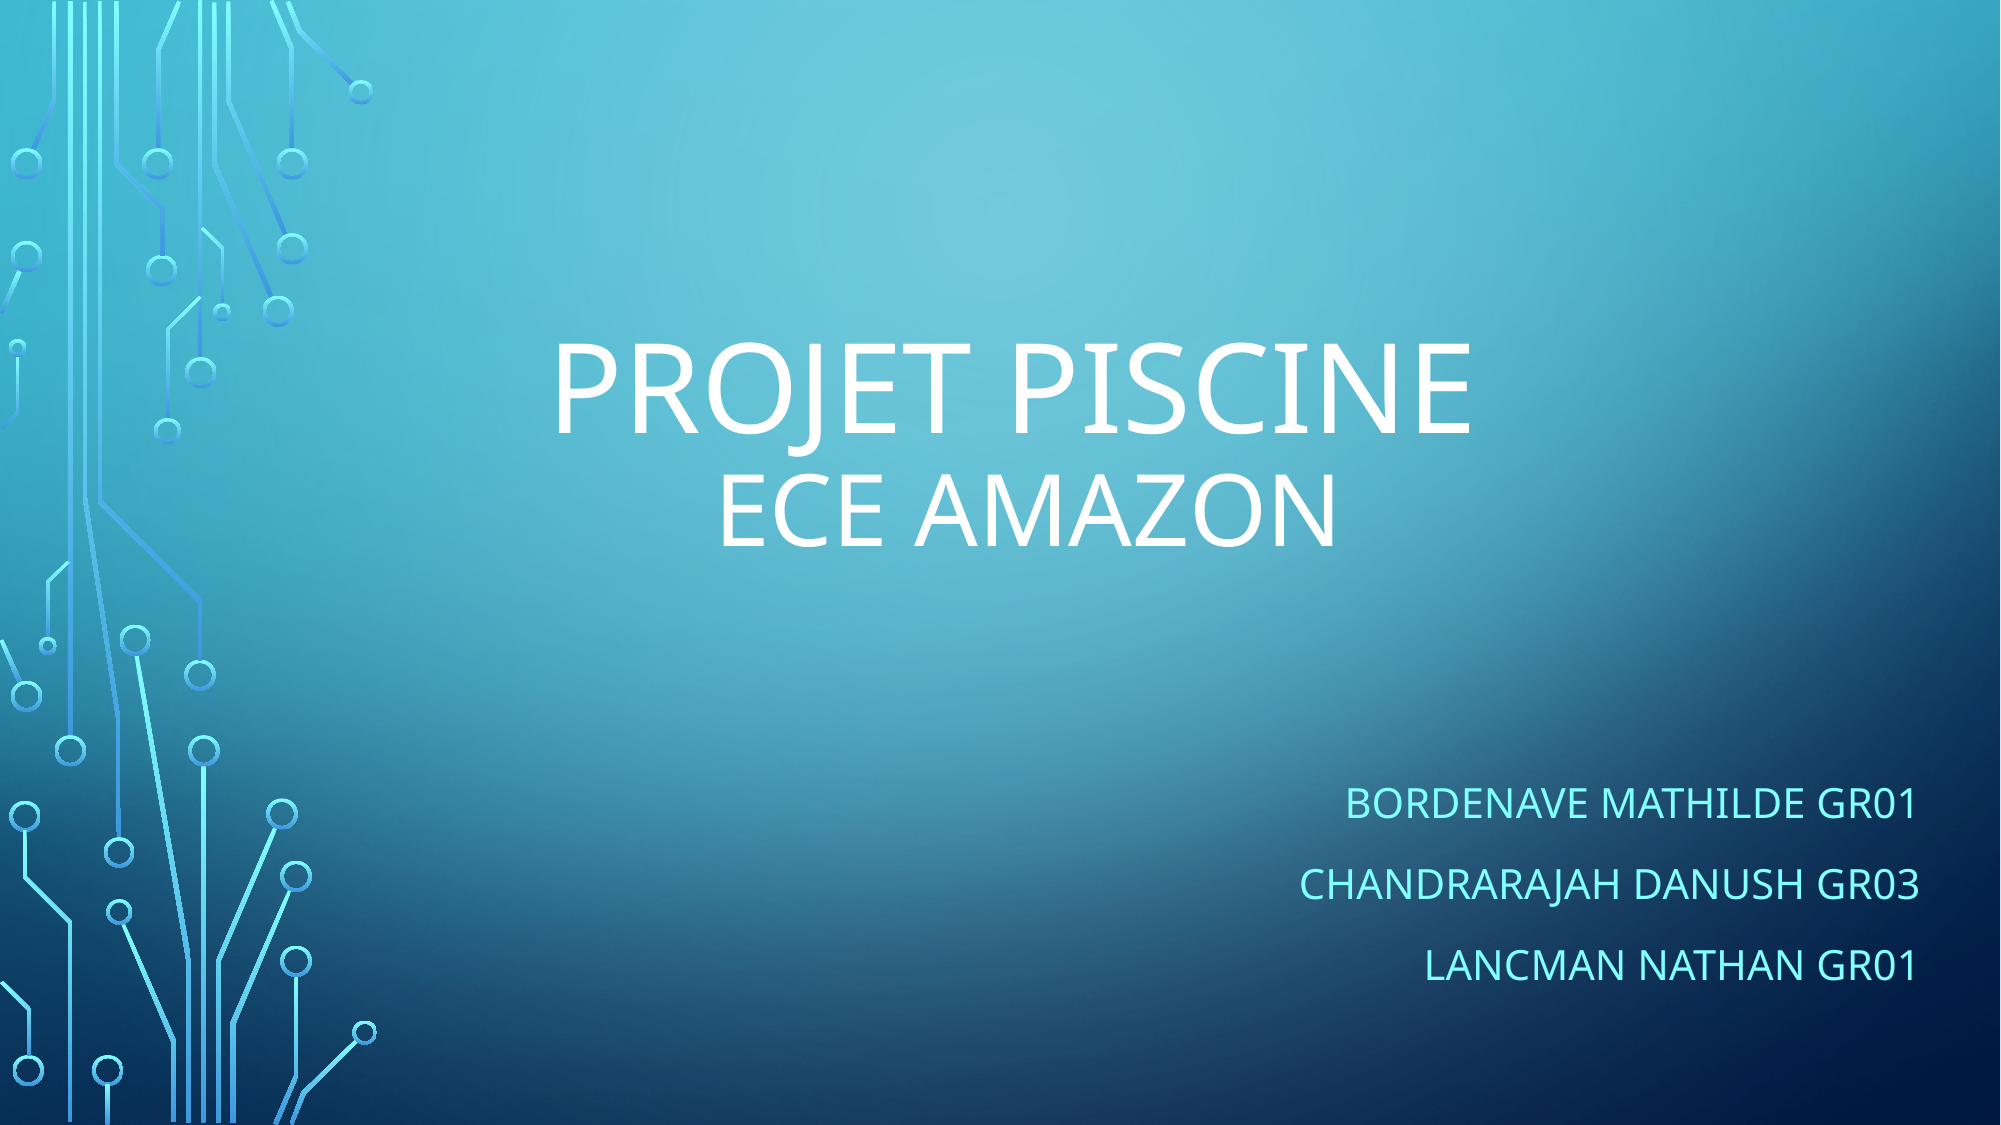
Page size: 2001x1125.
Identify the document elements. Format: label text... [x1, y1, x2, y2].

subtitle Bordenave Mathilde gr01 Chandrarajah danush gr03 LANCMAN NATHAN GR01 [493, 759, 1936, 1032]
title PROJET PISCINE ECE AMAZON [307, 184, 1750, 576]
